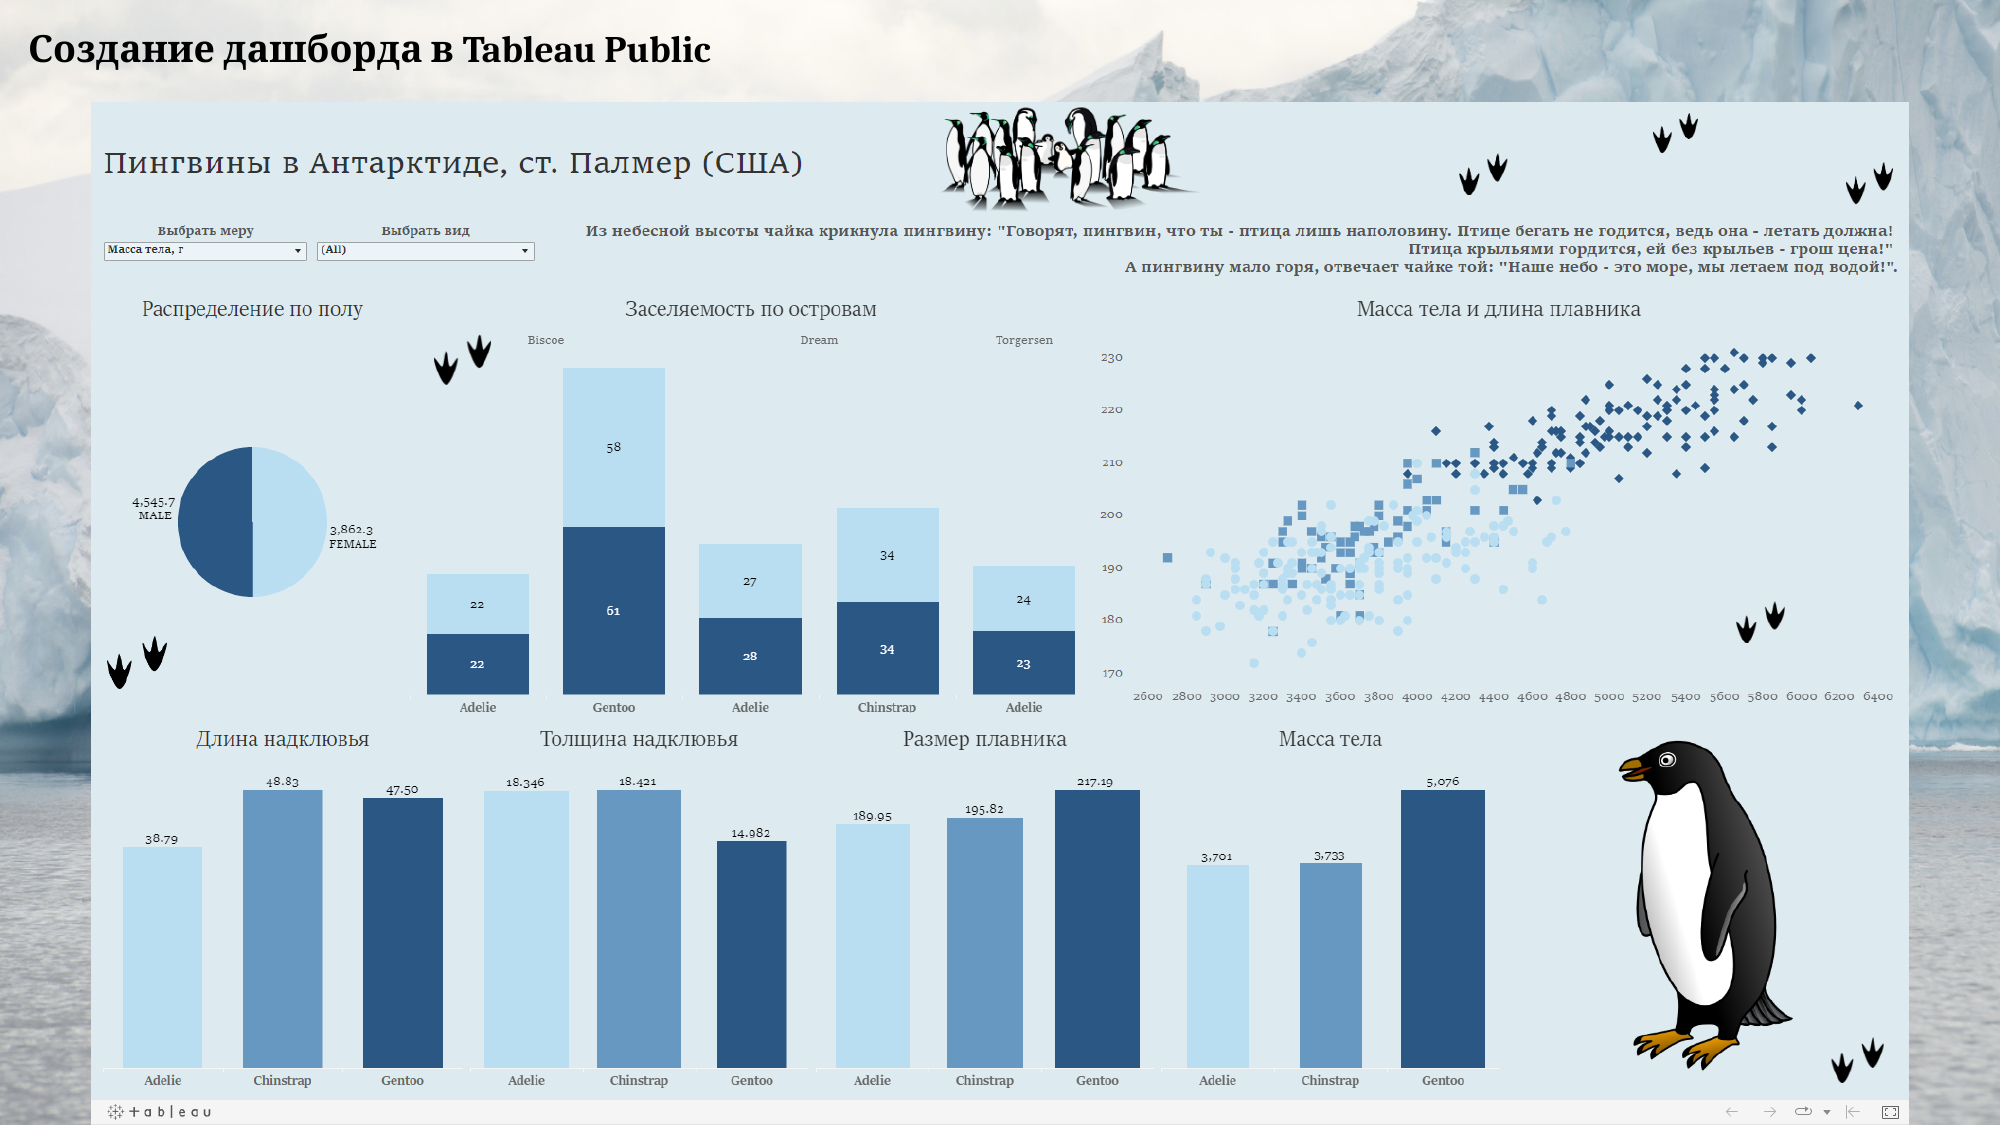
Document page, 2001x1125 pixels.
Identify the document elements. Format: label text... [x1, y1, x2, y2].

picture [0, 0, 2000, 1125]
text_box Создание дашборда в Tableau Public [13, 18, 726, 78]
